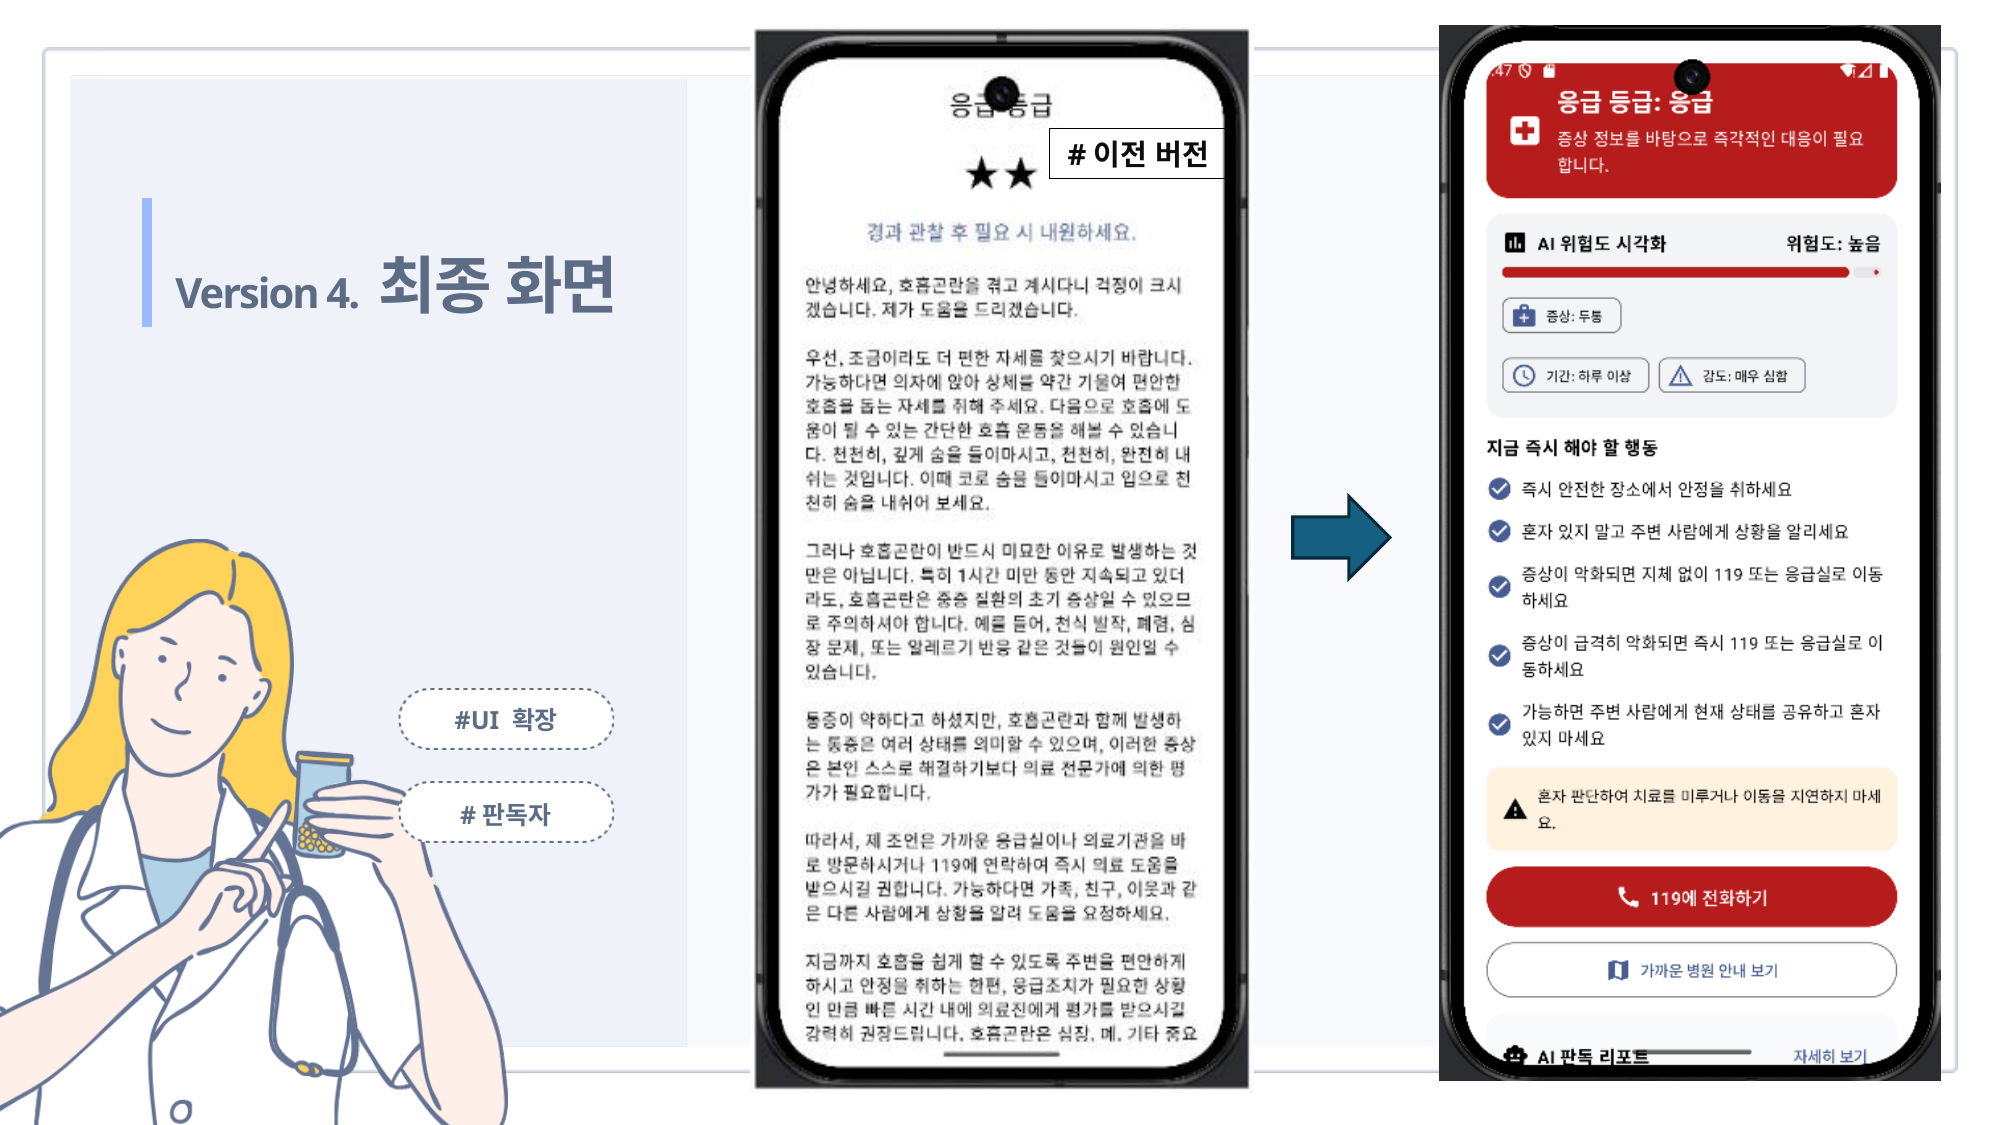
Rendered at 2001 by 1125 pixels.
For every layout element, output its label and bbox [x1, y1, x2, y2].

picture [0, 46, 750, 1125]
picture [1254, 24, 1960, 1082]
text_box [750, 23, 1254, 1094]
